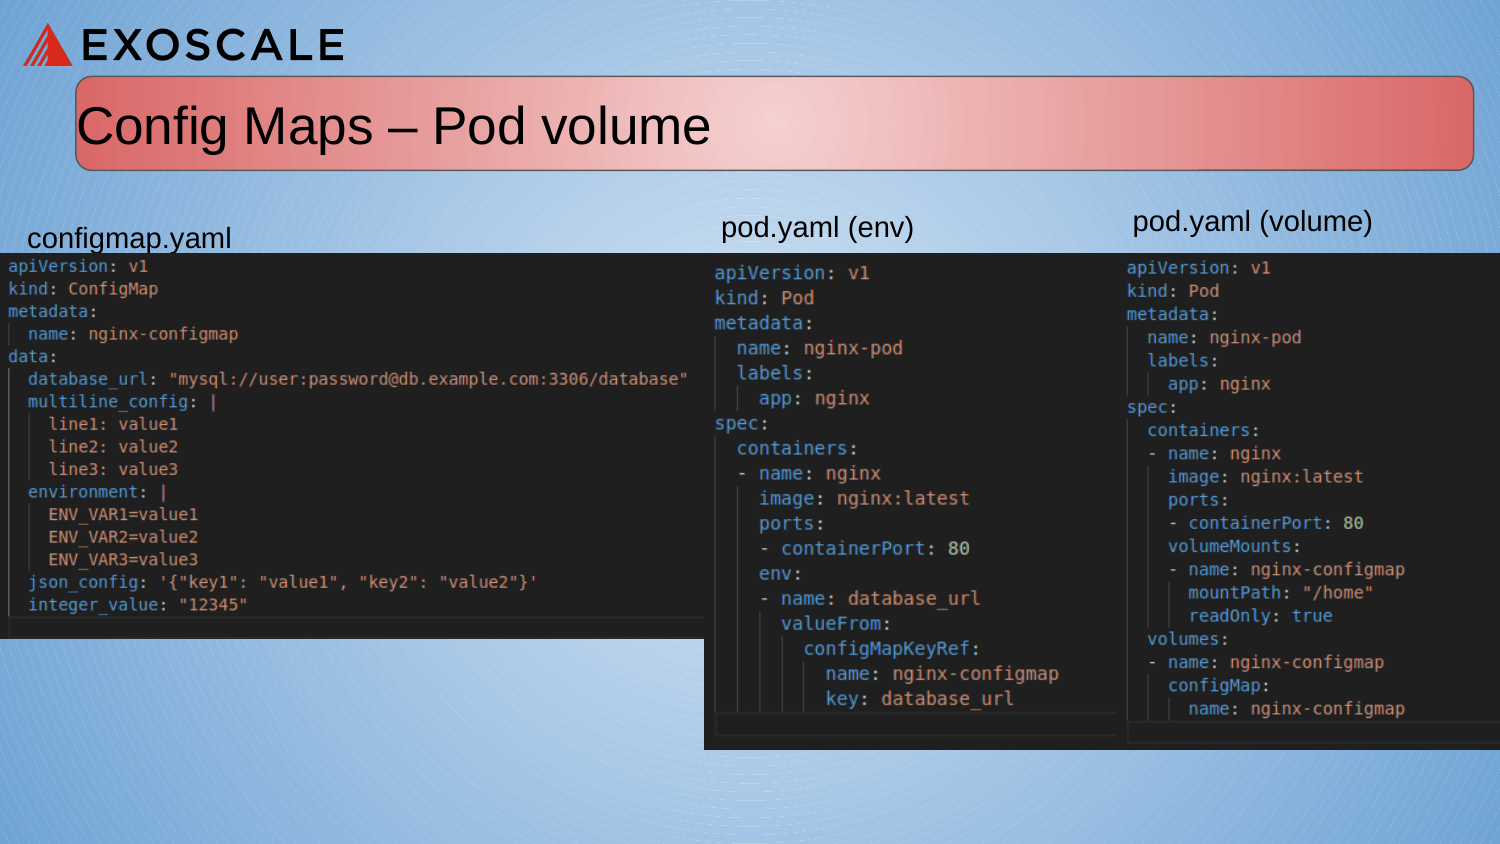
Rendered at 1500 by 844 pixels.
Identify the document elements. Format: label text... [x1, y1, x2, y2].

title Config Maps – Pod volume [75, 76, 1474, 171]
text_box pod.yaml (volume) [1117, 187, 1431, 251]
picture [0, 252, 1500, 750]
picture [12, 12, 354, 77]
text_box pod.yaml (env) [706, 193, 1106, 251]
text_box configmap.yaml [12, 203, 412, 251]
